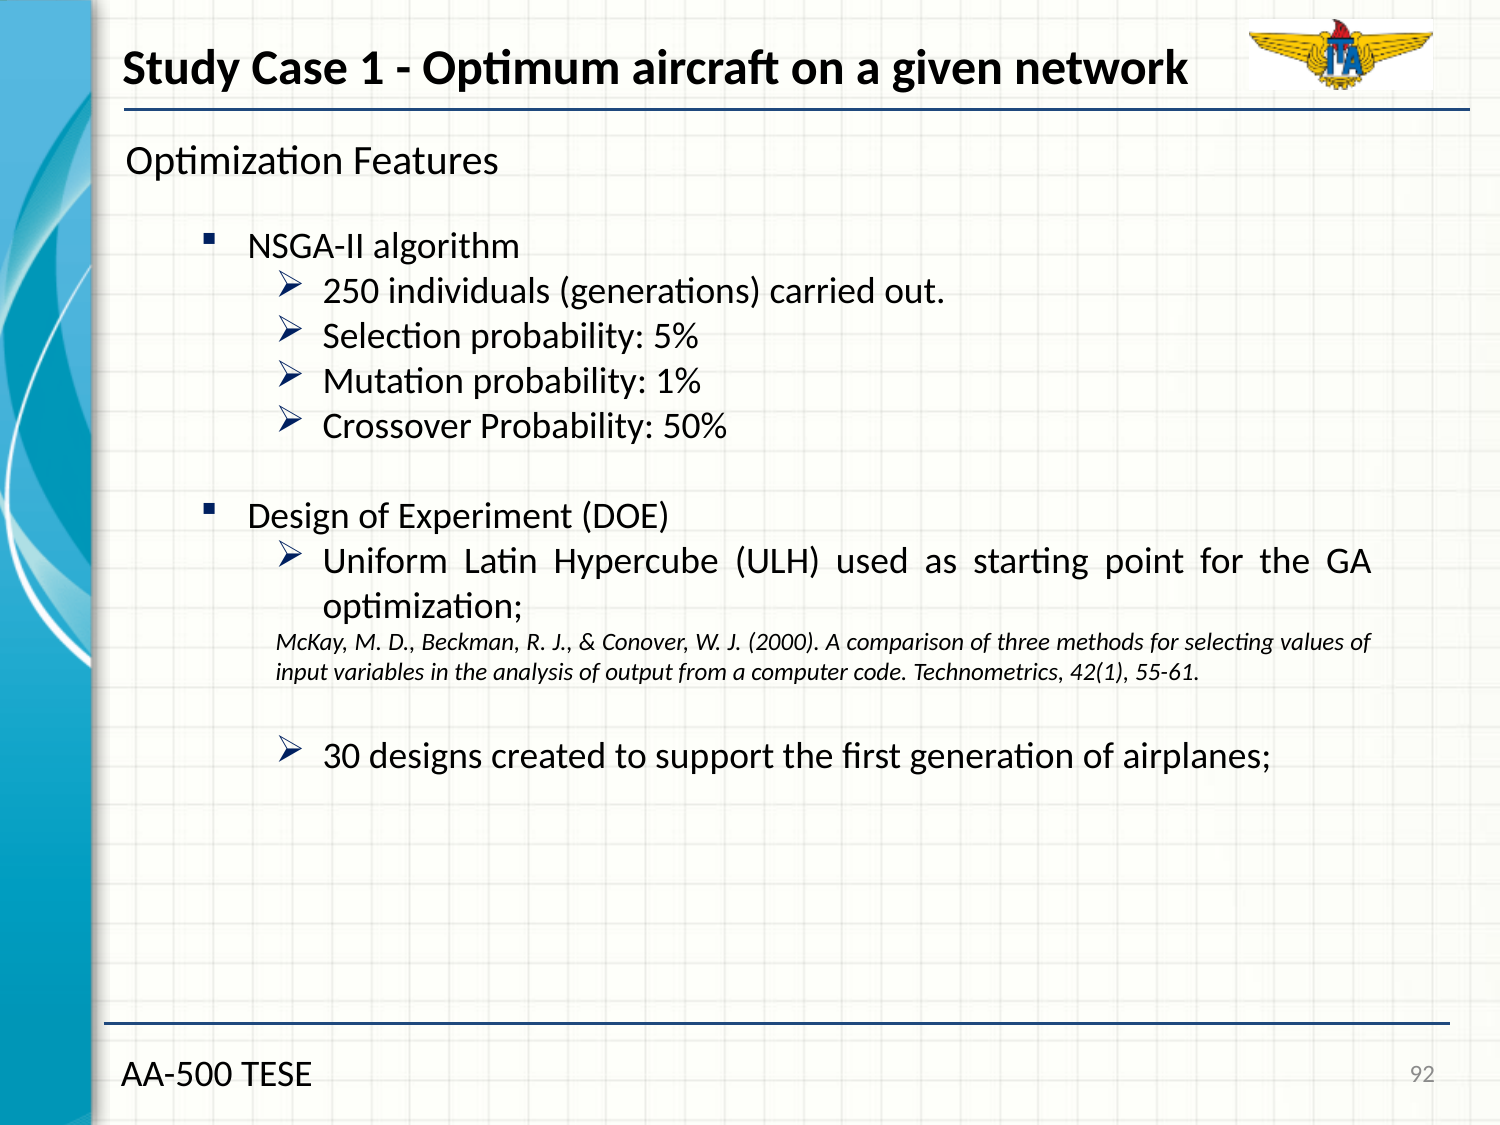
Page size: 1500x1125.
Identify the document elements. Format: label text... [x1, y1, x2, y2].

picture [0, 0, 1500, 1125]
text_box Study Case 1 - Optimum aircraft on a given network [107, 27, 1258, 102]
slide_number 92 [1100, 1042, 1450, 1103]
text_box NSGA-II algorithm 250 individuals (generations) carried out. Selection probability: 5% Mutation probability: 1% Crossover Probability: 50% Design of Experiment (DOE) Uniform Latin Hypercube (ULH) used as starting point for the GA optimization; McKay, M. D., Beckman, R. J., & Conover, W. J. (2000). A comparison of three methods for selecting values of input variables in the analysis of output from a computer code. Technometrics, 42(1), 55-61. 30 designs created to support the first generation of airplanes; [110, 213, 1388, 874]
text_box Optimization Features [110, 125, 880, 191]
